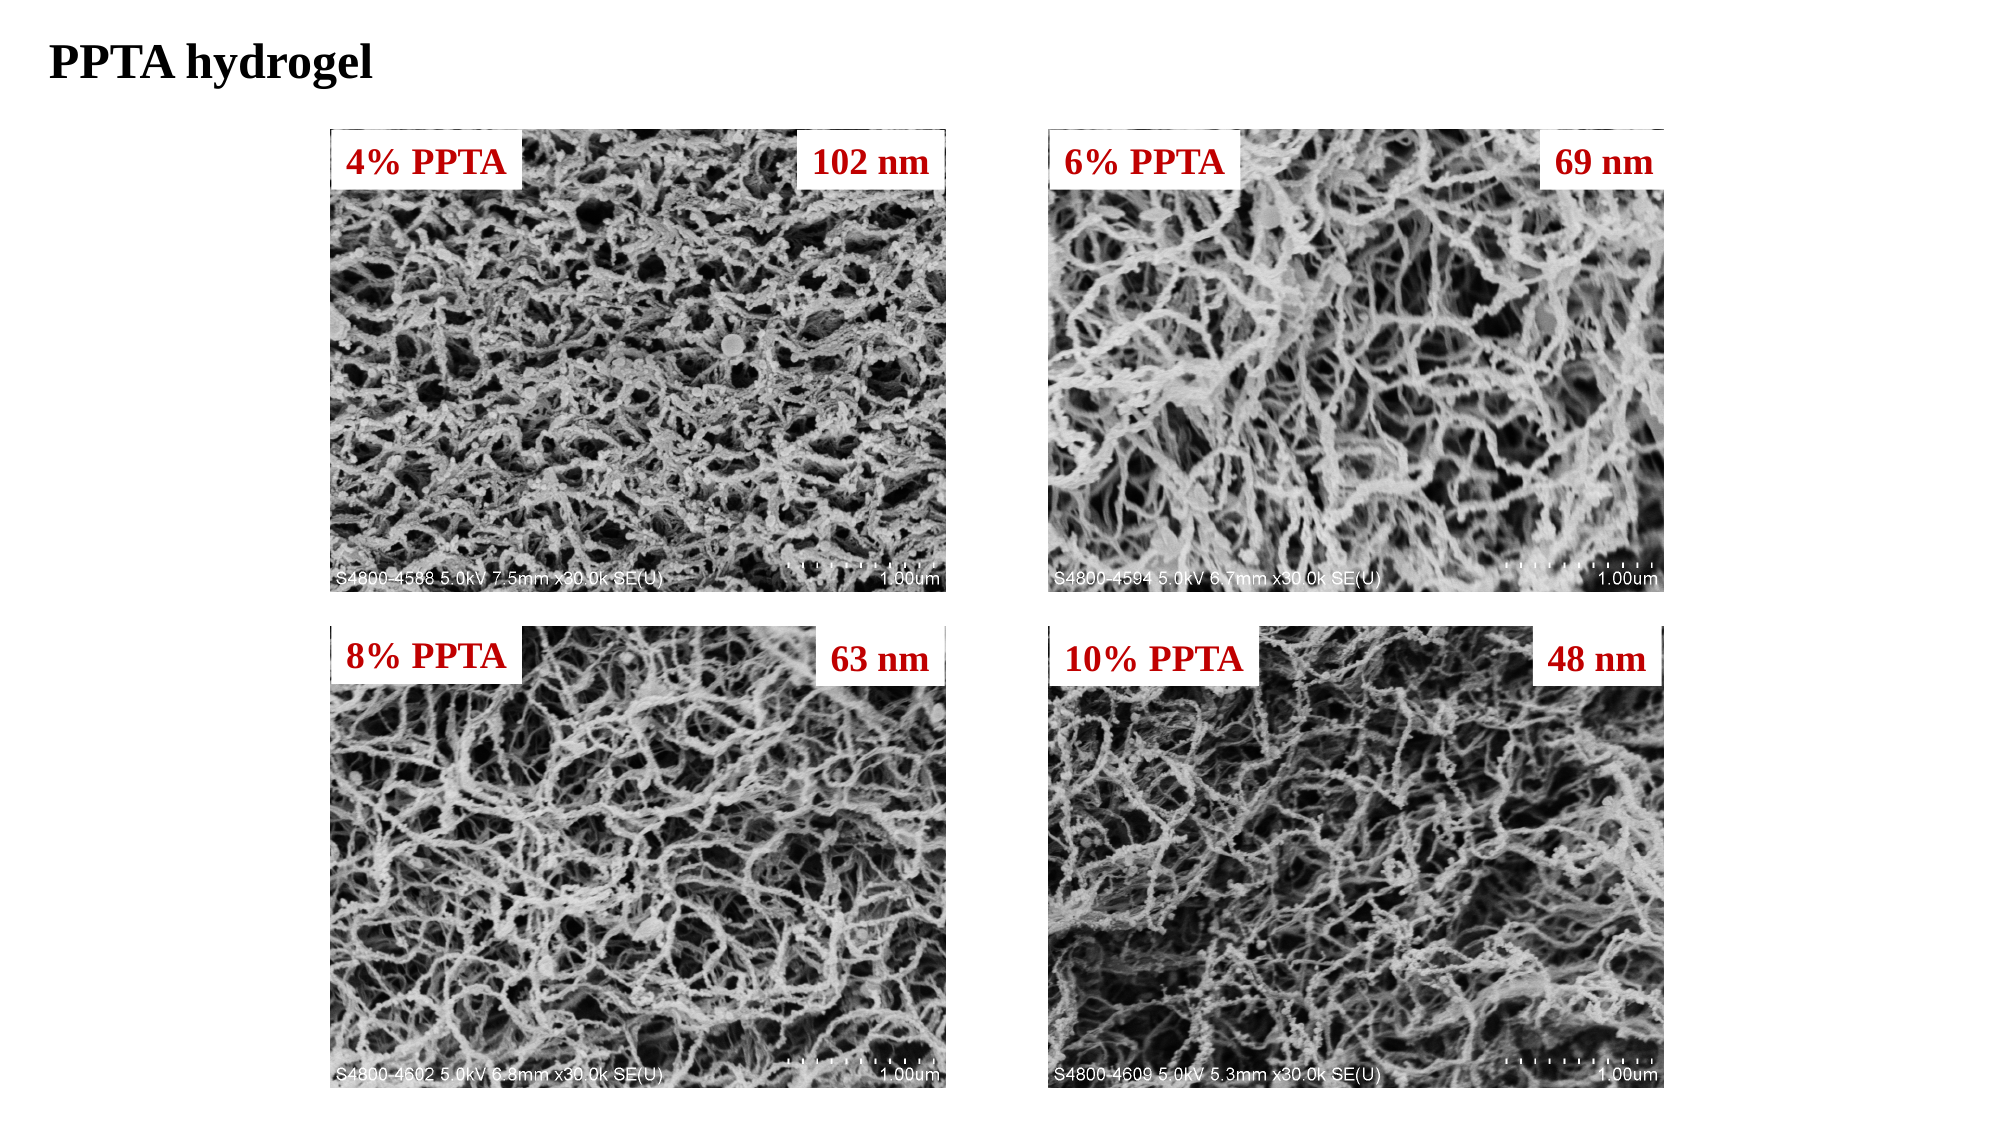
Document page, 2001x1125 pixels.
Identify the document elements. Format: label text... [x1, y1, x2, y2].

picture [1048, 626, 1664, 1088]
picture [330, 129, 946, 592]
picture [330, 626, 946, 1088]
picture [1048, 129, 1664, 592]
text_box PPTA hydrogel [34, 21, 389, 96]
text_box 69 nm [1664, 129, 1669, 190]
